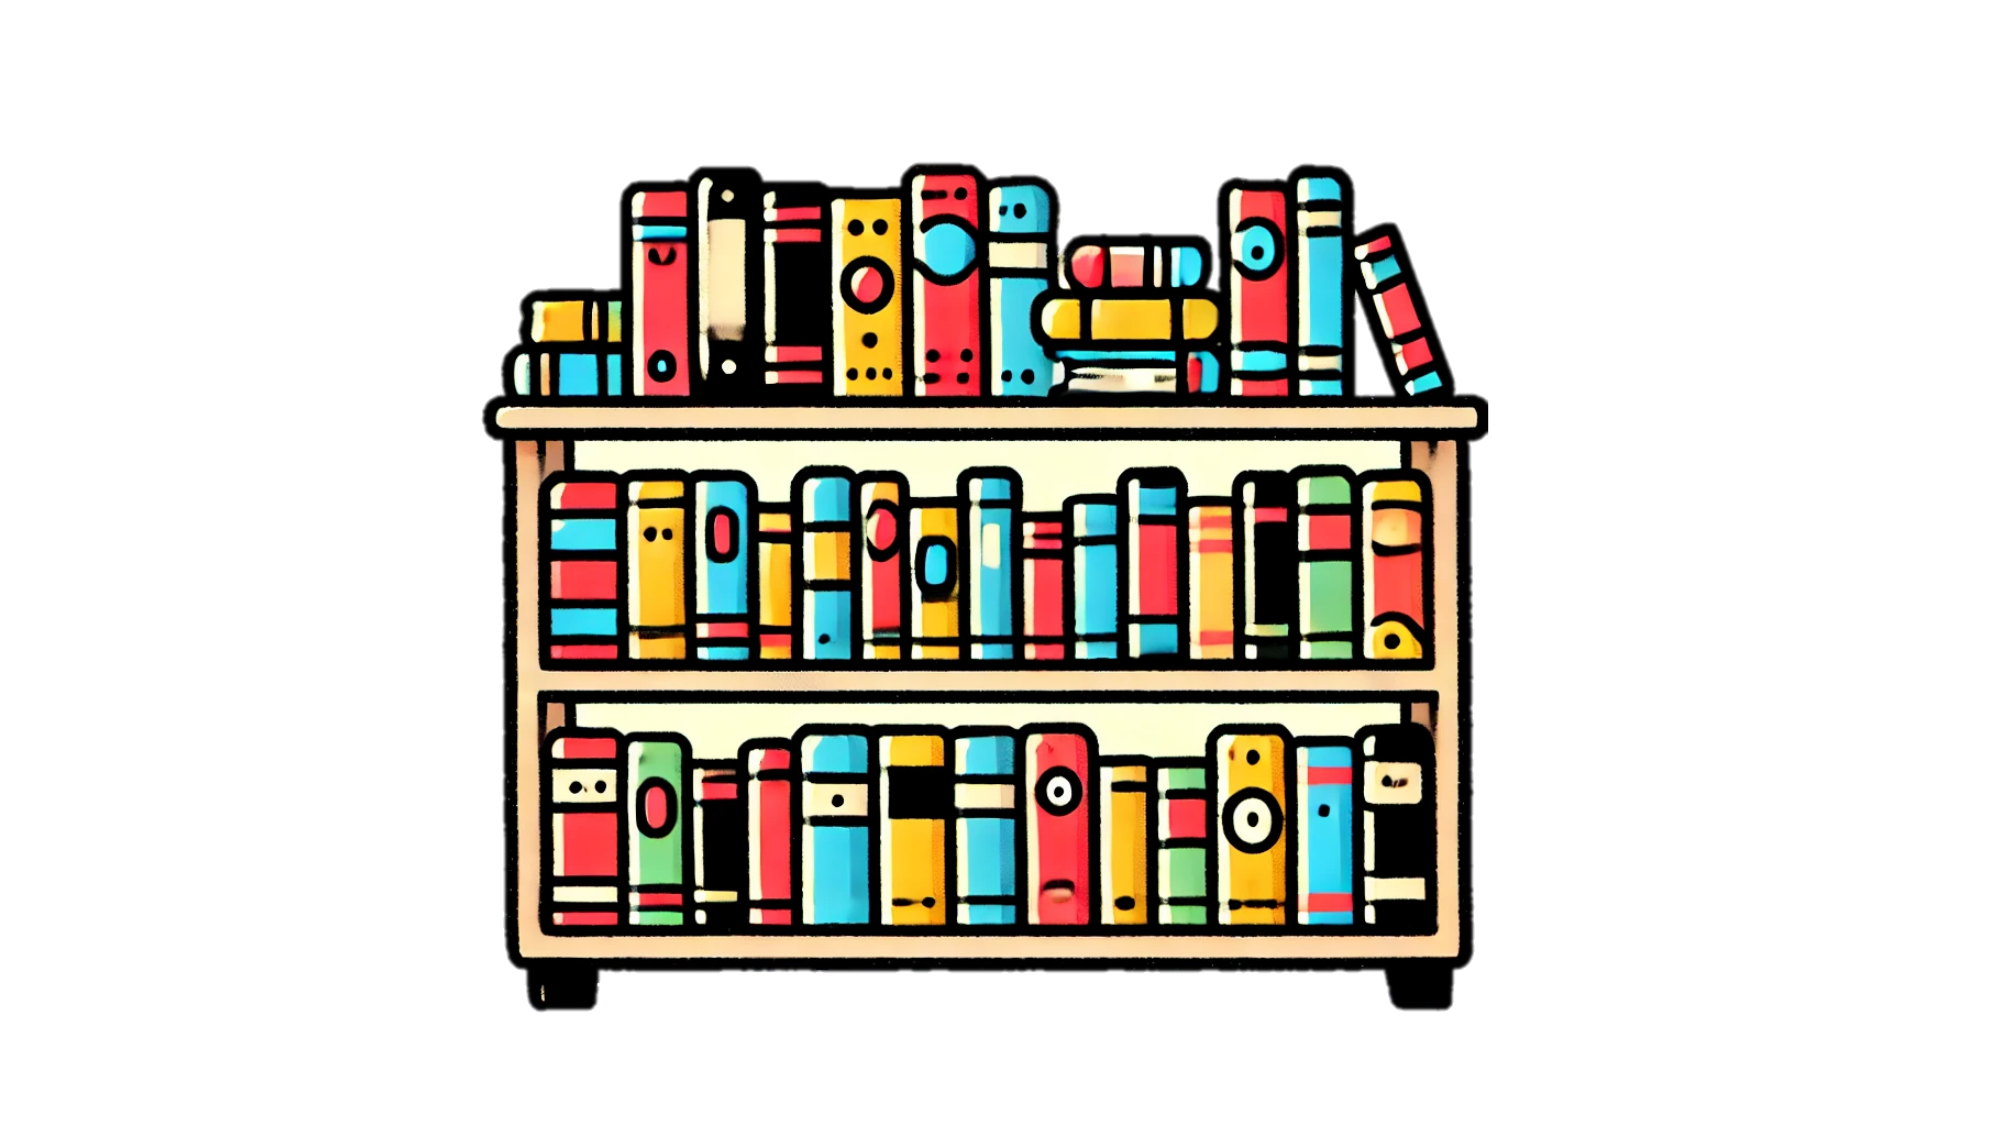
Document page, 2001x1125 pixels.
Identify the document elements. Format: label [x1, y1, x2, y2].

picture [437, 0, 1563, 1125]
